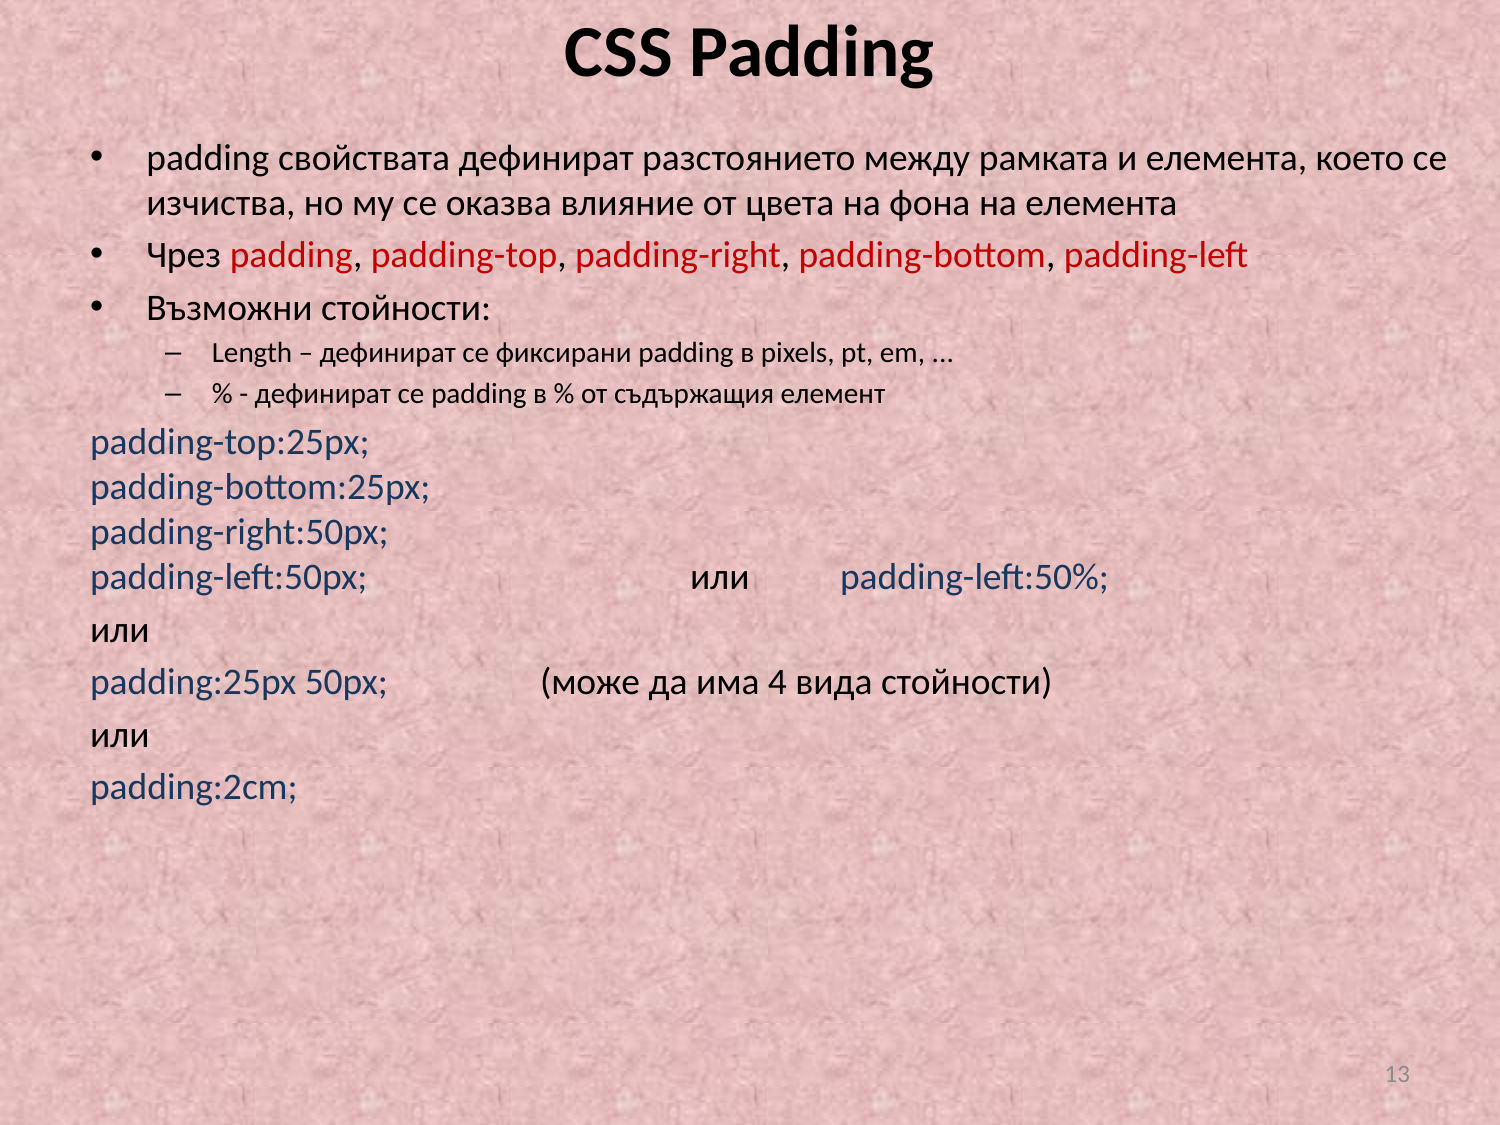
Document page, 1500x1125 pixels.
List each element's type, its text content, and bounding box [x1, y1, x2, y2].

slide_number 13 [1074, 1042, 1425, 1103]
picture [0, 0, 1500, 1125]
list padding свойствата дефинират разстоянието между рамката и елемента, което се изчиства, но му се оказва влияние от цвета на фона на елемента Чрез padding, padding-top, padding-right, padding-bottom, padding-left Възможни стойности: Length – дефинират се фиксирани padding в pixels, pt, em, ... % - дефинират се padding в % от съдържащия елемент padding-top:25px; padding-bottom:25px; padding-right:50px; padding-left:50px; или padding-left:50%; или padding:25px 50px; (може да има 4 вида стойности) или padding:2cm; [75, 125, 1500, 1125]
title CSS Padding [75, 0, 1425, 100]
